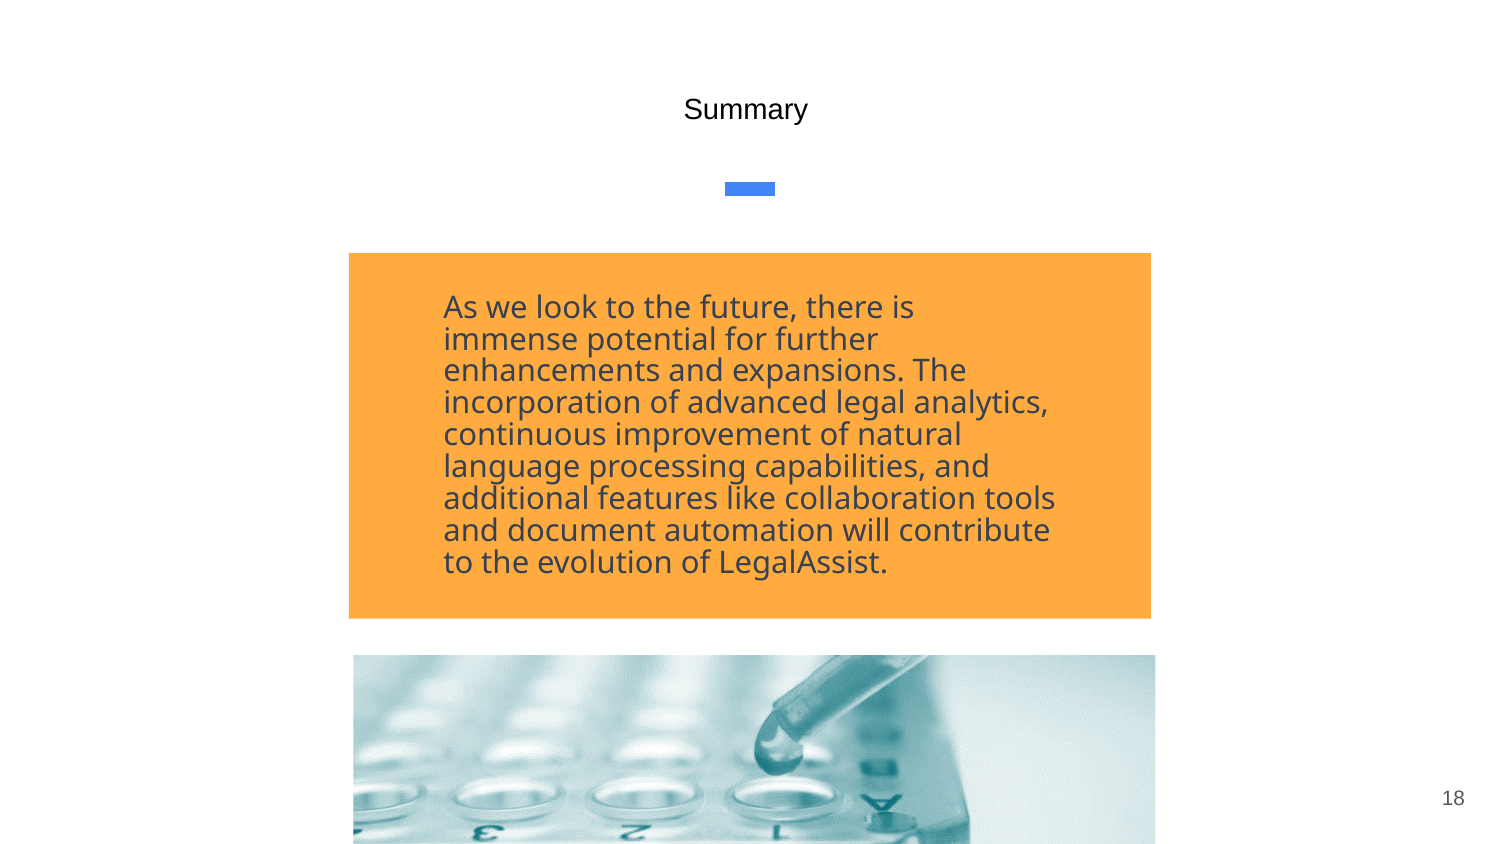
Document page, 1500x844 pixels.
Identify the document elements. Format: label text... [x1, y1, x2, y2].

slide_number 18 [1389, 764, 1480, 830]
list As we look to the future, there is immense potential for further enhancements and expansions. The incorporation of advanced legal analytics, continuous improvement of natural language processing capabilities, and additional features like collaboration tools and document automation will contribute to the evolution of LegalAssist. [348, 253, 1151, 619]
title Summary [506, 75, 994, 141]
picture [353, 655, 1156, 844]
